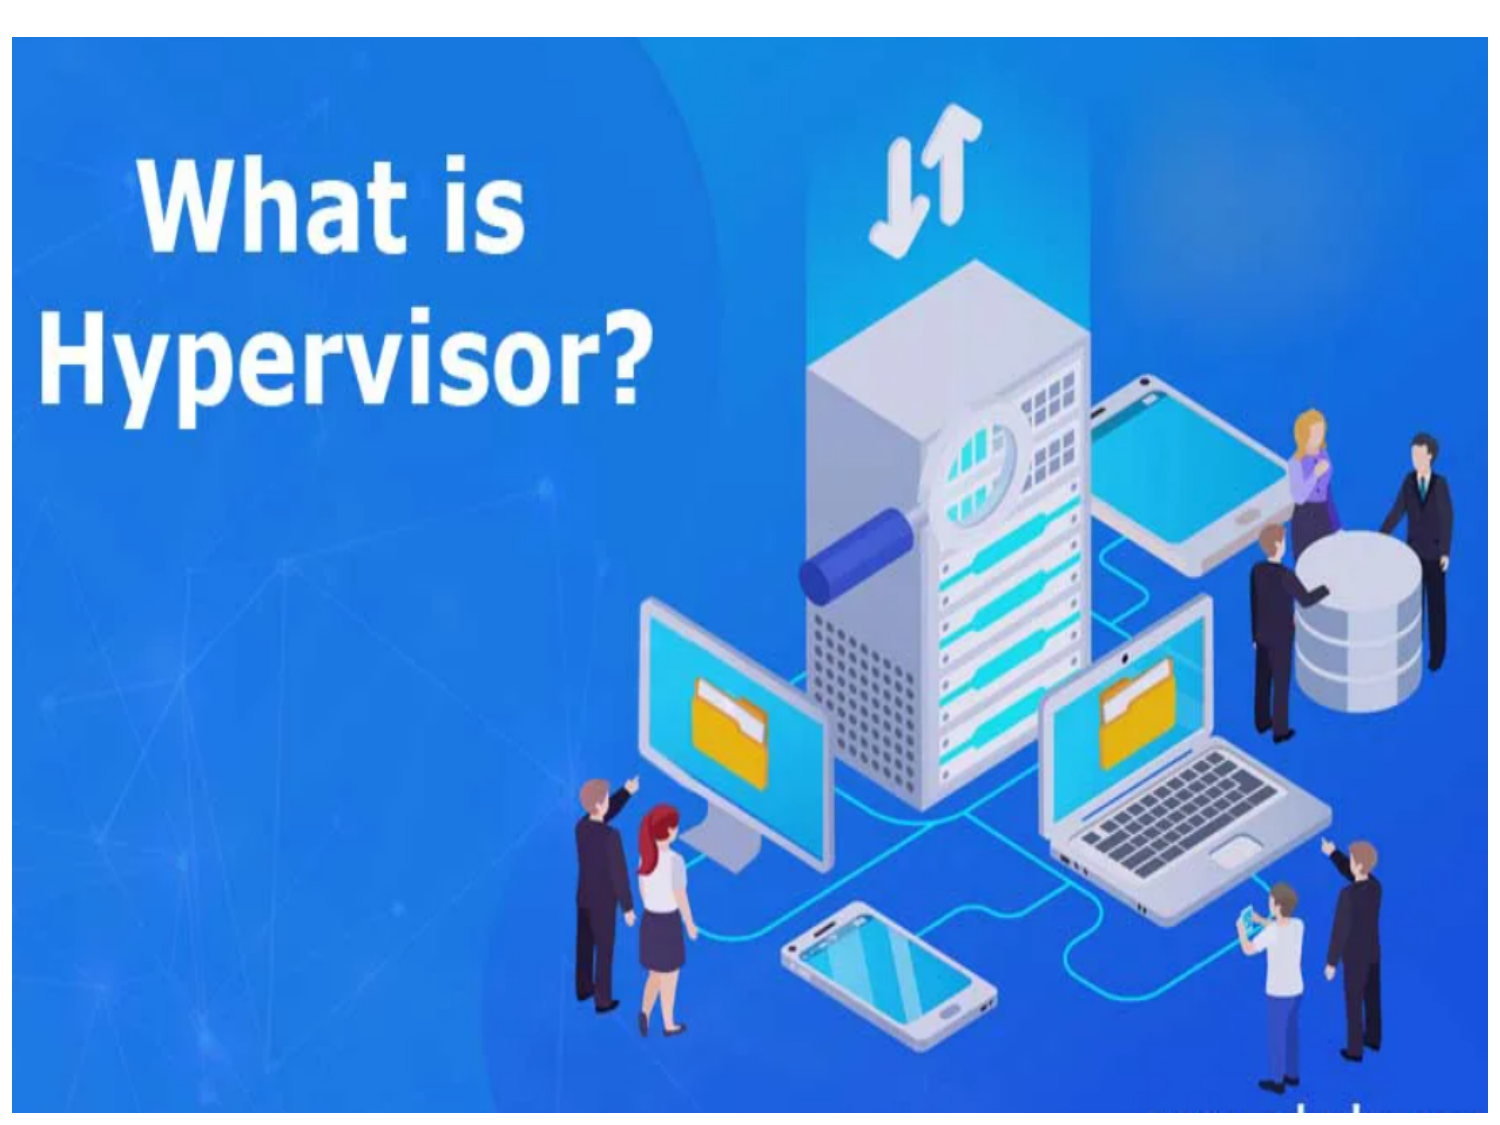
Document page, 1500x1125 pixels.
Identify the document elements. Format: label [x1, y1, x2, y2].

list [12, 37, 1488, 1113]
